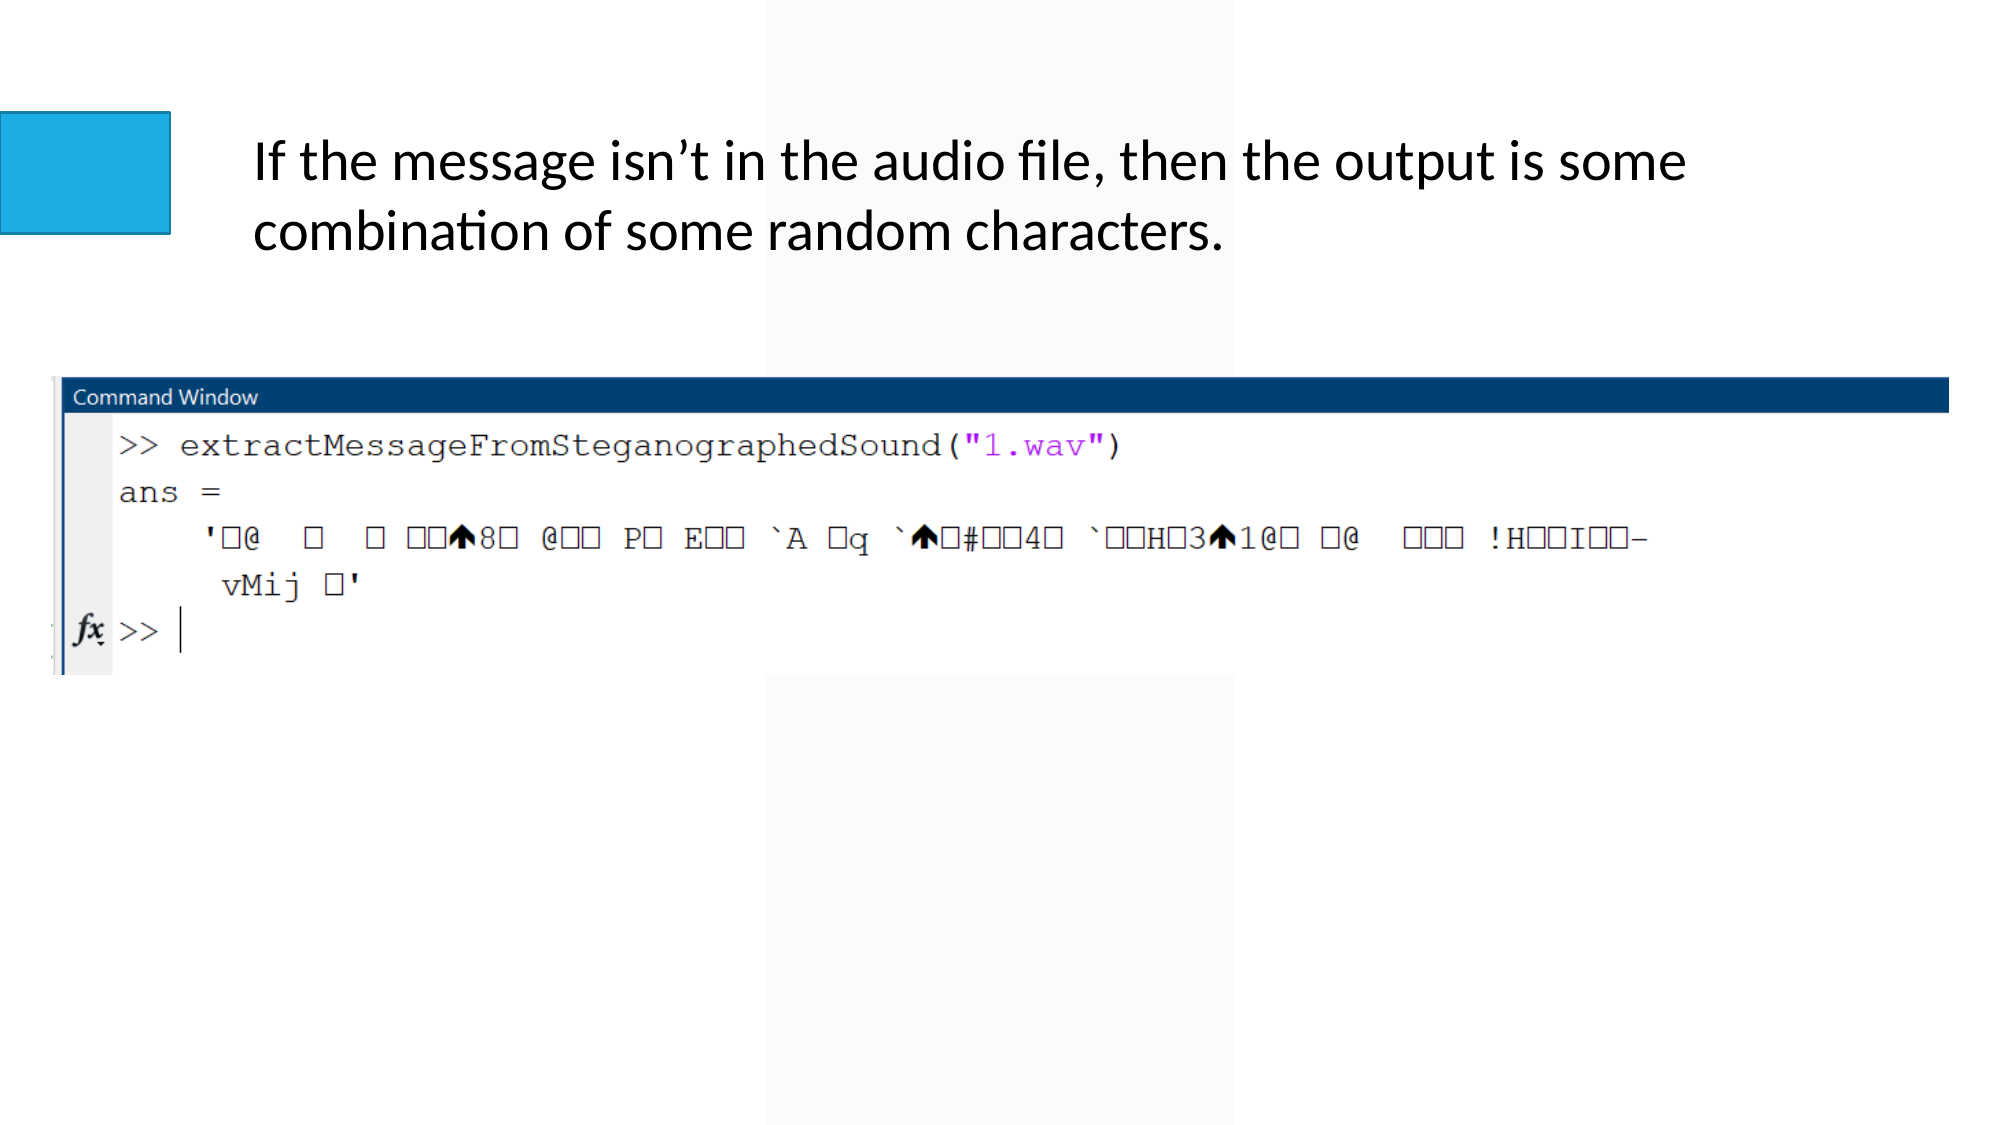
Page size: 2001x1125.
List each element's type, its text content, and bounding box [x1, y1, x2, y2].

text_box If the message isn’t in the audio file, then the output is some combination of some random characters. [239, 114, 1774, 270]
picture [51, 375, 1949, 676]
text_box [0, 111, 171, 235]
